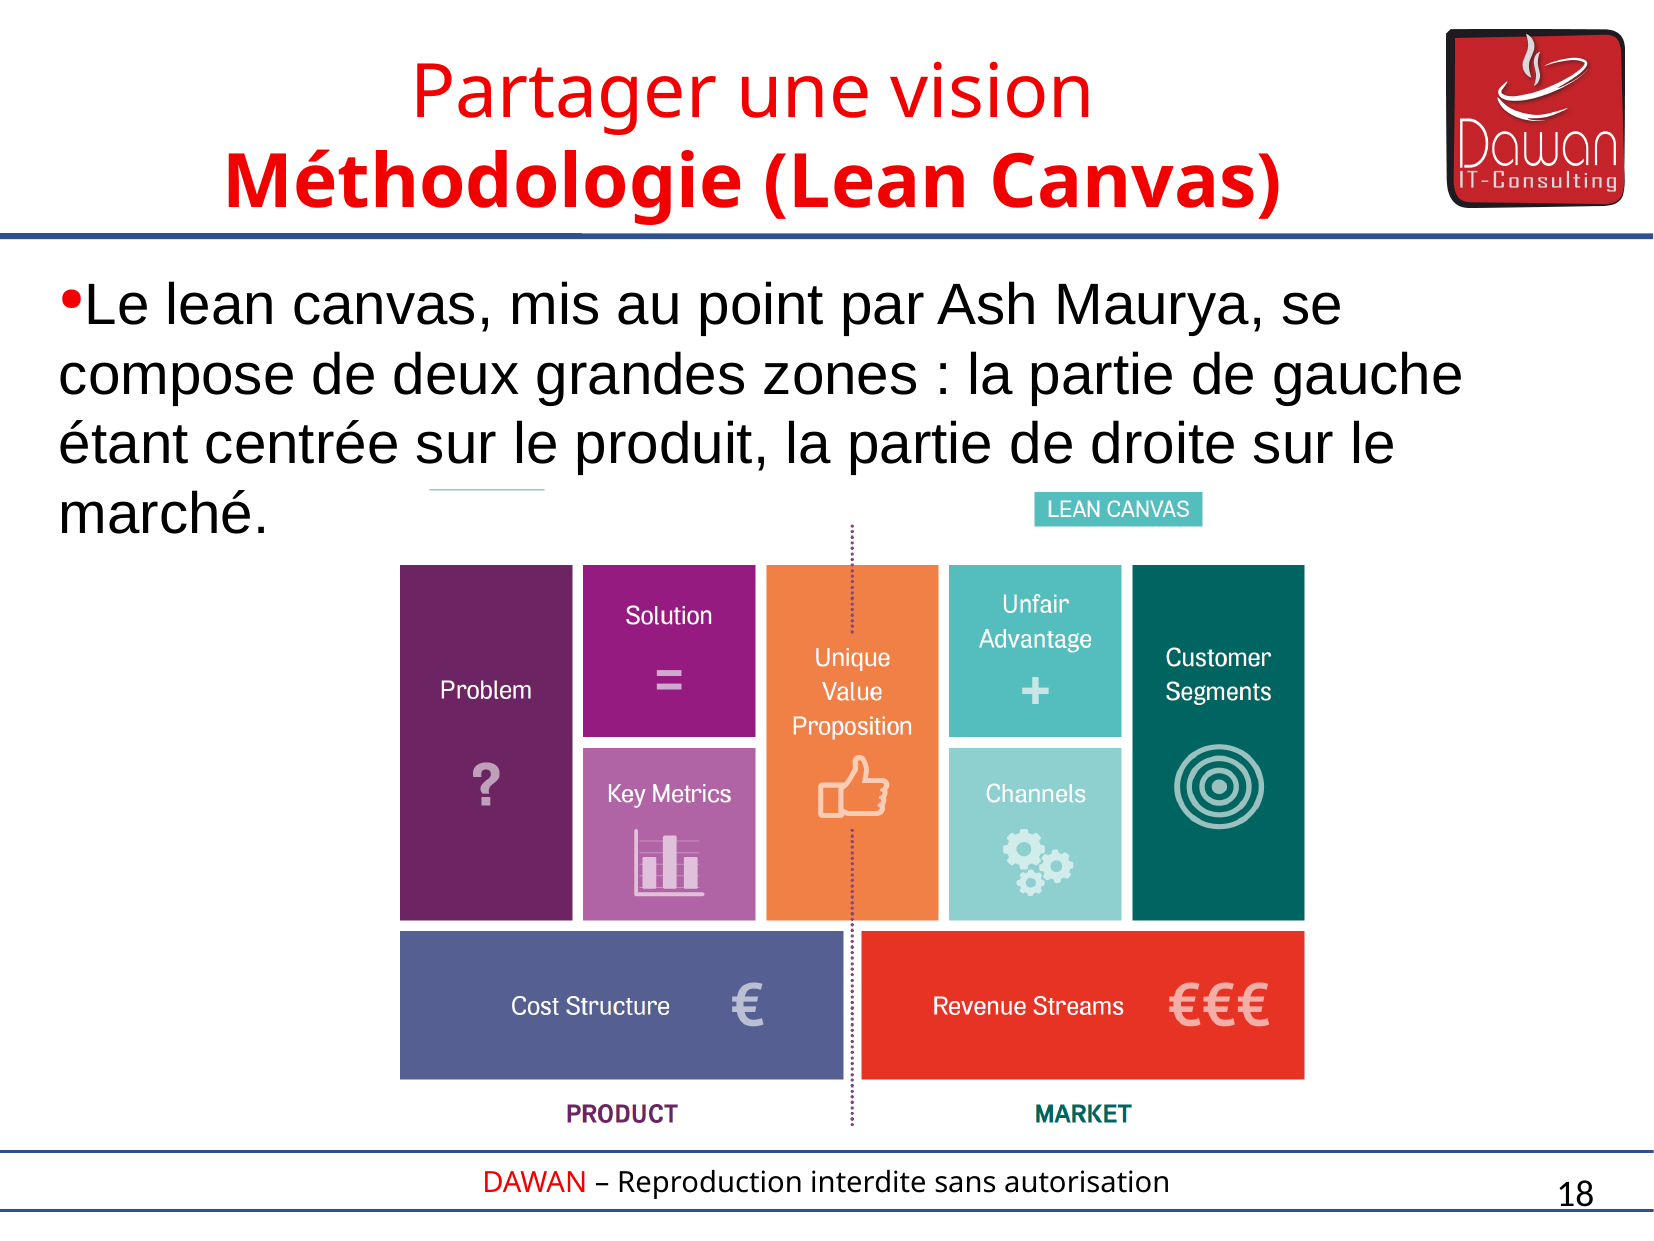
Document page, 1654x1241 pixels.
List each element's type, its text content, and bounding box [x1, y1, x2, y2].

picture [1447, 29, 1625, 208]
text_box 18 [1535, 1169, 1595, 1233]
title Partager une vision Méthodologie (Lean Canvas) [59, 29, 1447, 237]
list Le lean canvas, mis au point par Ash Maurya, se compose de deux grandes zones : la partie de gauche étant centrée sur le produit, la partie de droite sur le marché. [59, 265, 1595, 971]
picture [391, 489, 1322, 1134]
